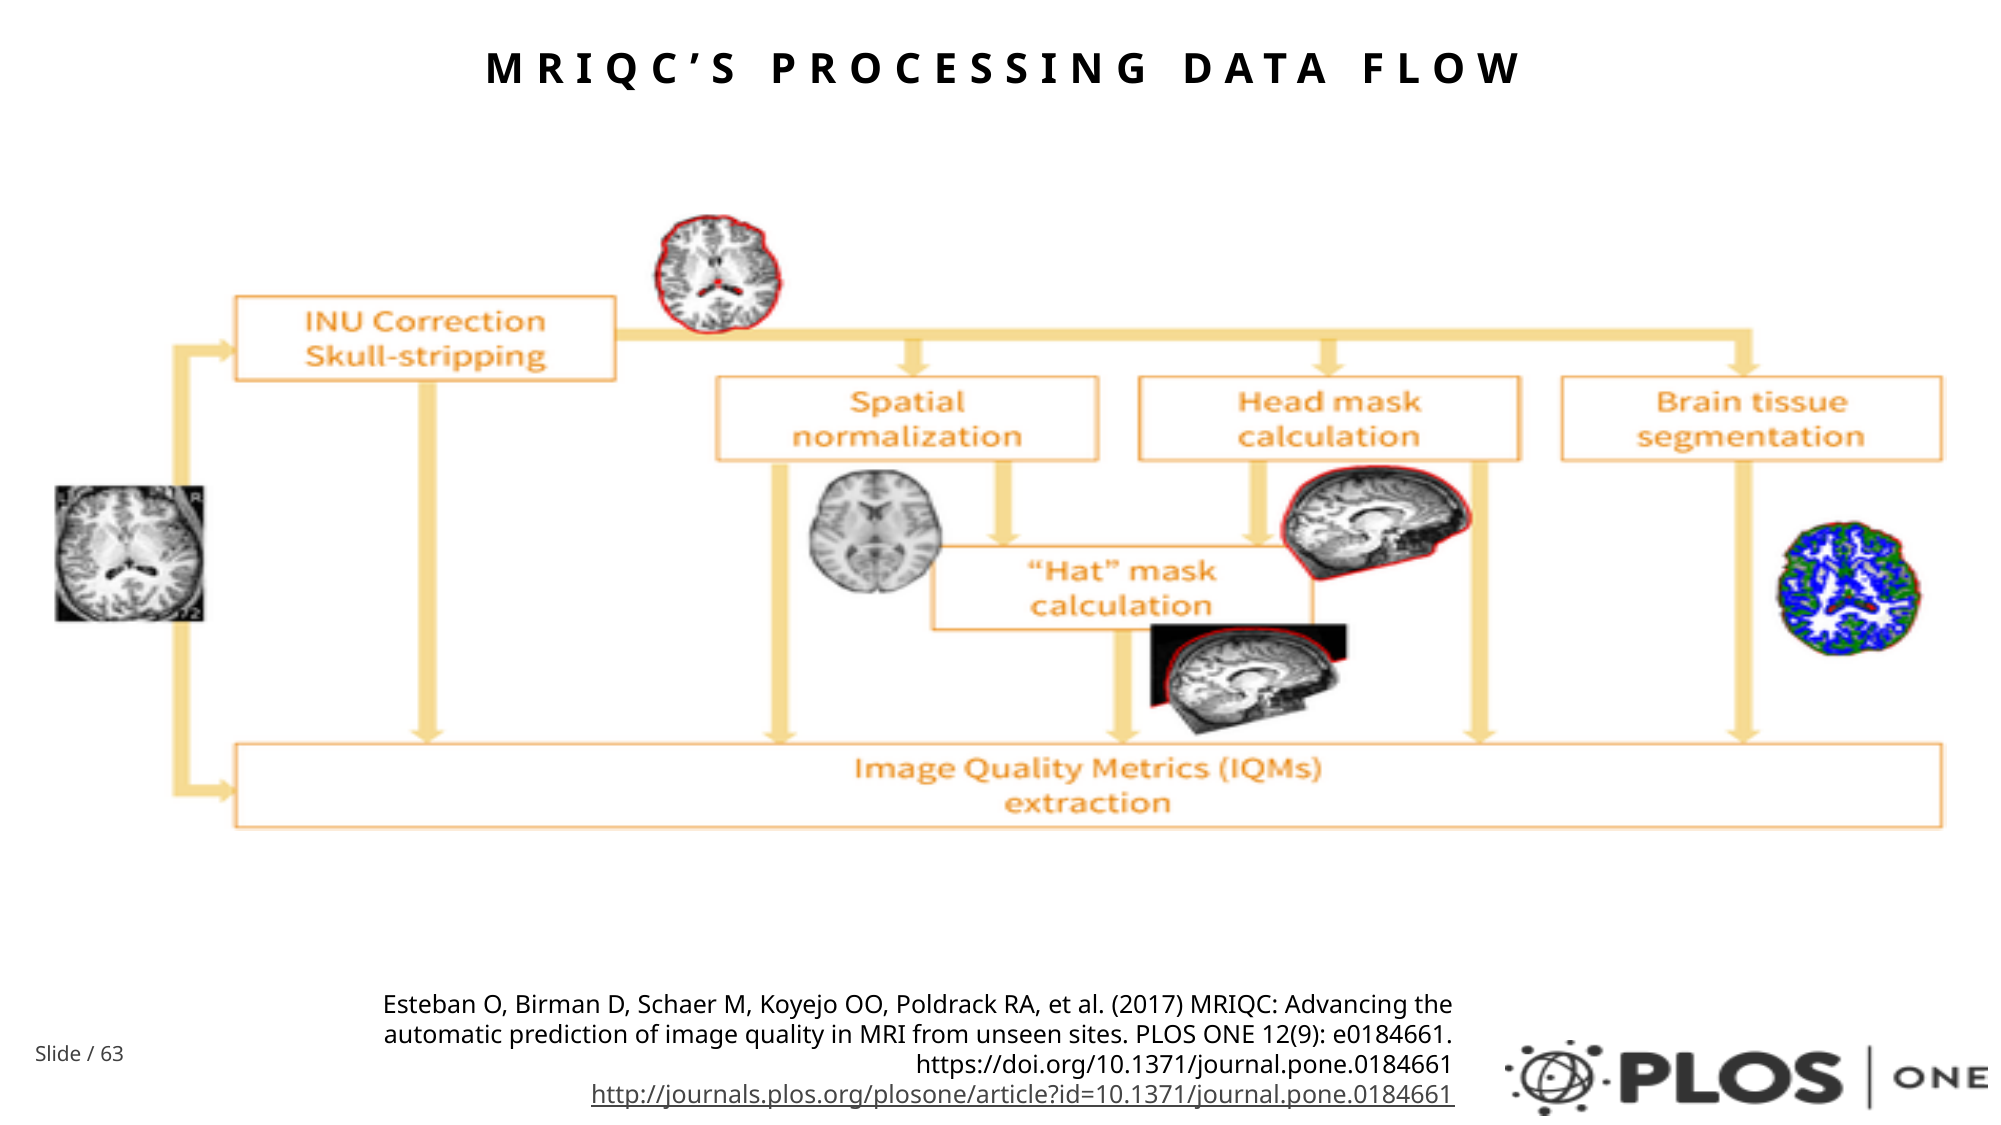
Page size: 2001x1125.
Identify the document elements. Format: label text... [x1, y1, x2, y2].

picture [1505, 1040, 1988, 1116]
list MRIQC’S PROCESSING DATA FLOW [70, 40, 1932, 213]
text_box Esteban O, Birman D, Schaer M, Koyejo OO, Poldrack RA, et al. (2017) MRIQC: Advancing the automatic prediction of image quality in MRI from unseen sites. PLOS ONE 12(9): e0184661. https://doi.org/10.1371/journal.pone.0184661 http://journals.plos.org/plosone/article?id=10.1371/journal.pone.0184661 [252, 981, 1470, 1120]
picture [52, 213, 1947, 831]
